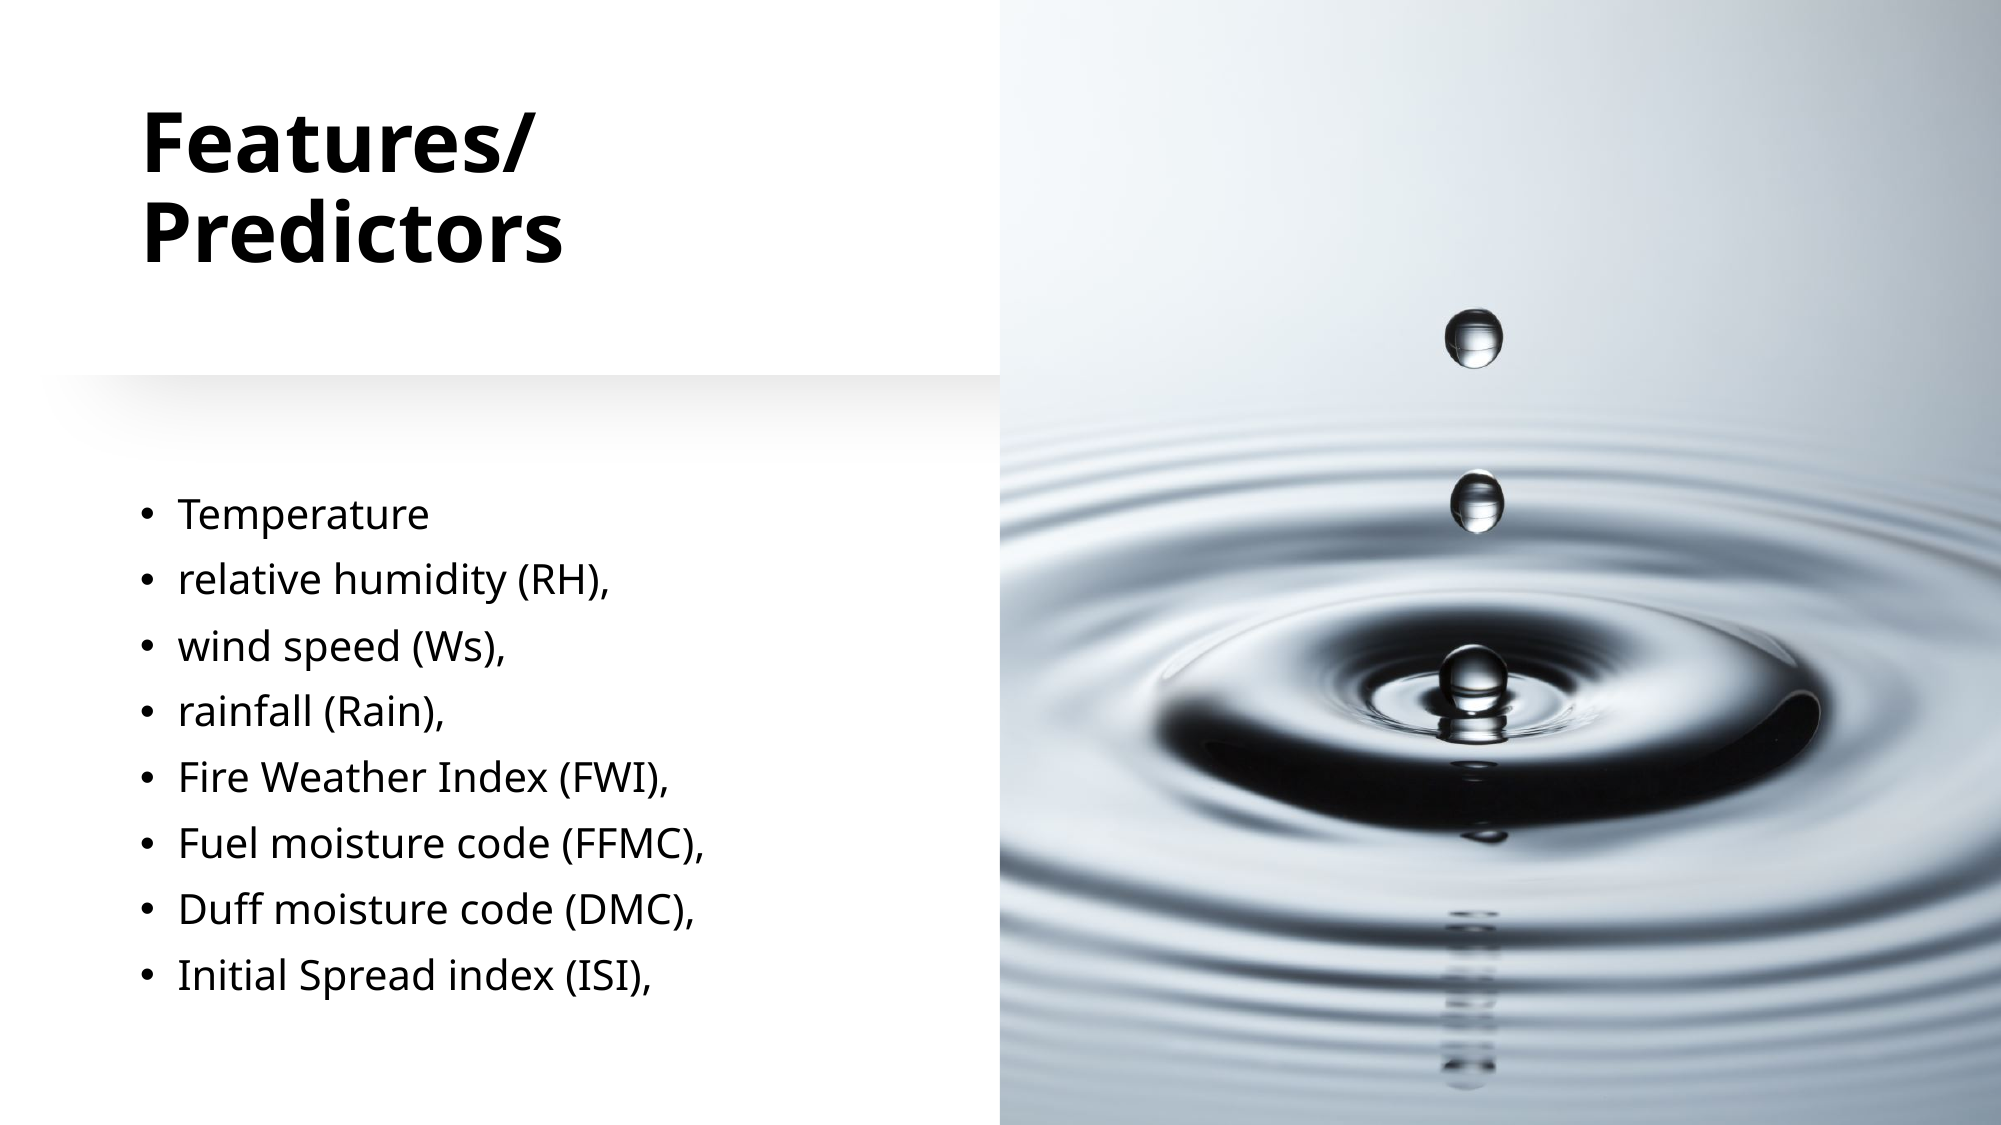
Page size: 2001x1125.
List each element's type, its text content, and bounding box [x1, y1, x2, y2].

picture [999, 0, 2001, 1125]
text_box [0, 0, 999, 376]
list Temperature relative humidity (RH), wind speed (Ws), rainfall (Rain), Fire Weather Index (FWI), Fuel moisture code (FFMC), Duff moisture code (DMC), Initial Spread index (ISI), [124, 450, 888, 1043]
title Features/Predictors [124, 57, 888, 324]
text_box [0, 376, 999, 1125]
